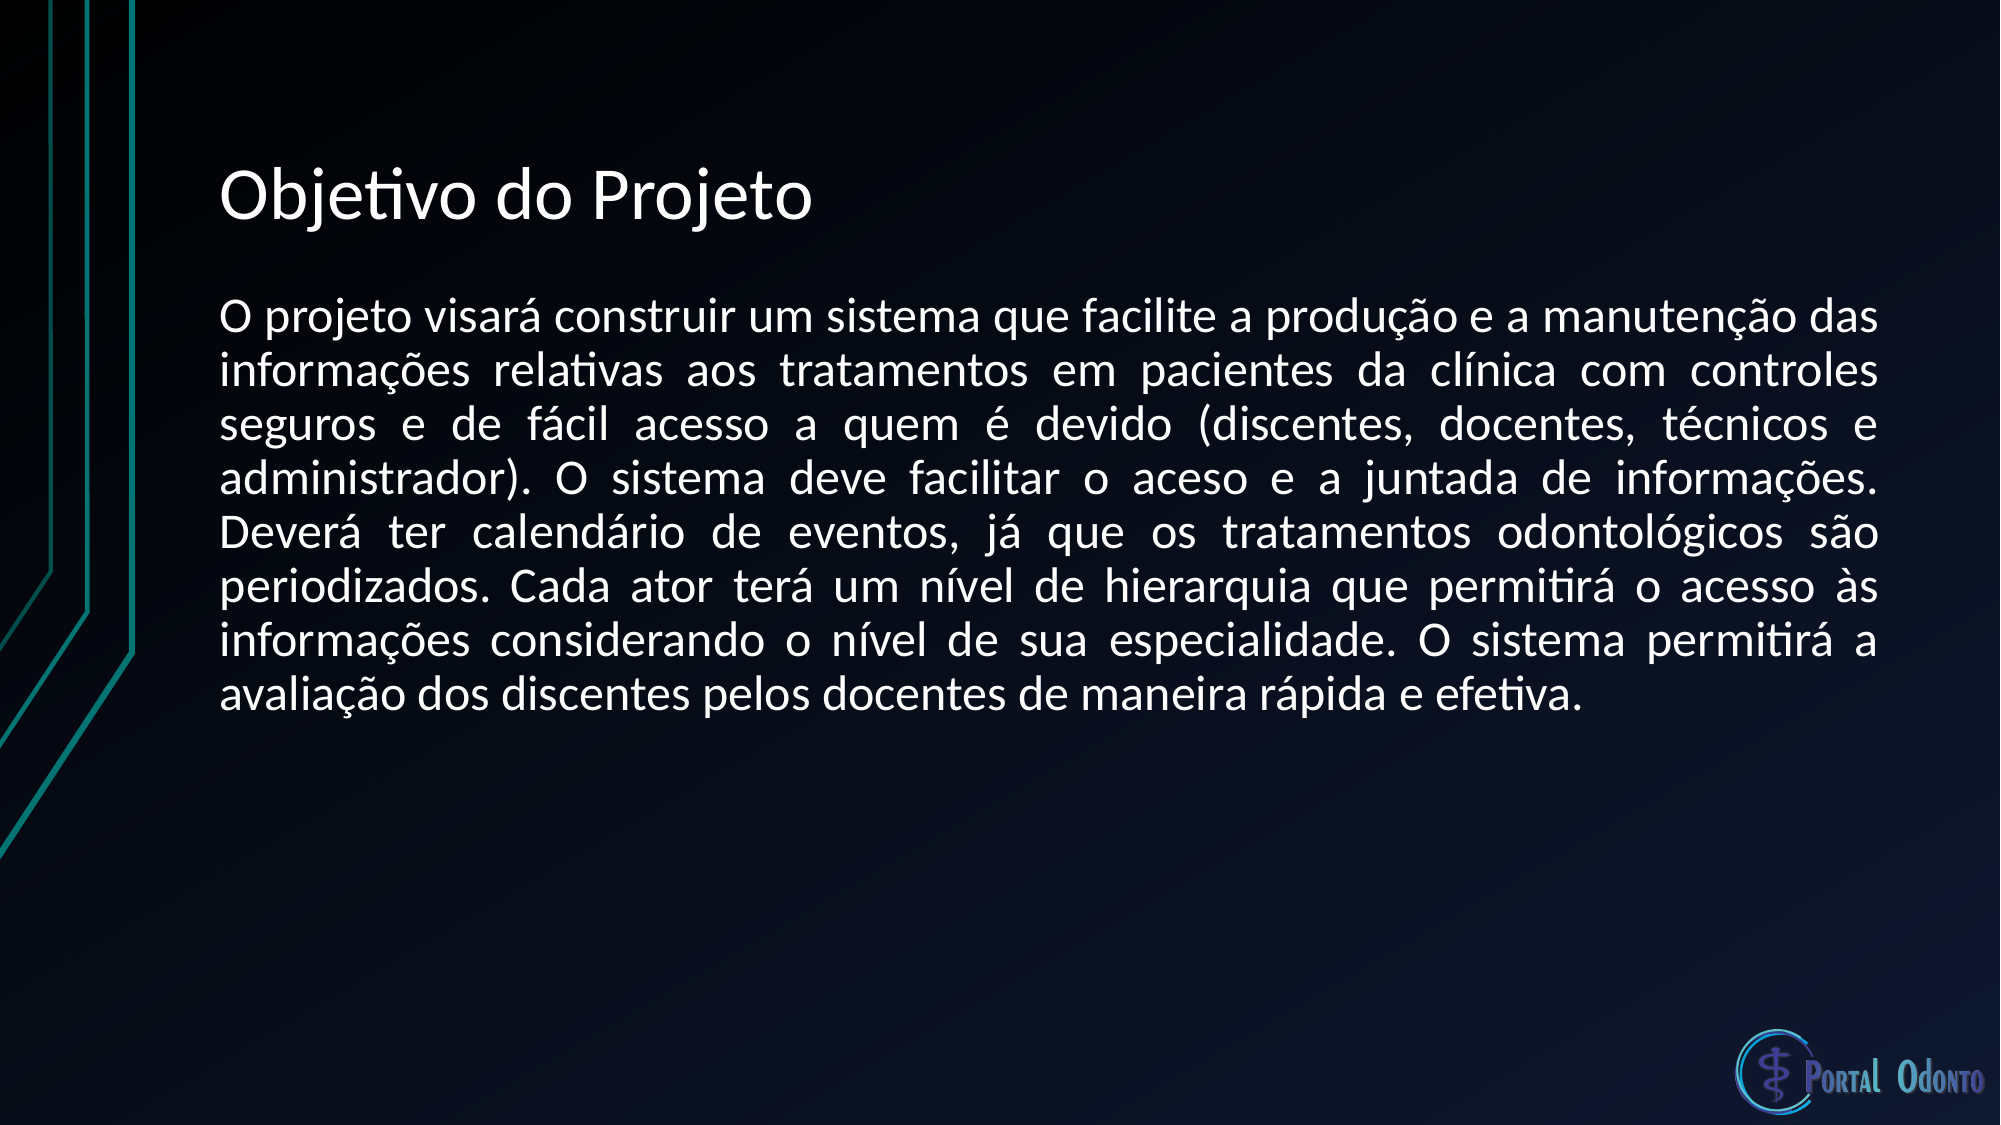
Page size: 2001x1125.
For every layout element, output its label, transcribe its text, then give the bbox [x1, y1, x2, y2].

list O projeto visará construir um sistema que facilite a produção e a manutenção das informações relativas aos tratamentos em pacientes da clínica com controles seguros e de fácil acesso a quem é devido (discentes, docentes, técnicos e administrador). O sistema deve facilitar o aceso e a juntada de informações. Deverá ter calendário de eventos, já que os tratamentos odontológicos são periodizados. Cada ator terá um nível de hierarquia que permitirá o acesso às informações considerando o nível de sua especialidade. O sistema permitirá a avaliação dos discentes pelos docentes de maneira rápida e efetiva. [200, 279, 1900, 1012]
picture [1728, 1025, 1985, 1125]
title Objetivo do Projeto [200, 45, 1900, 246]
